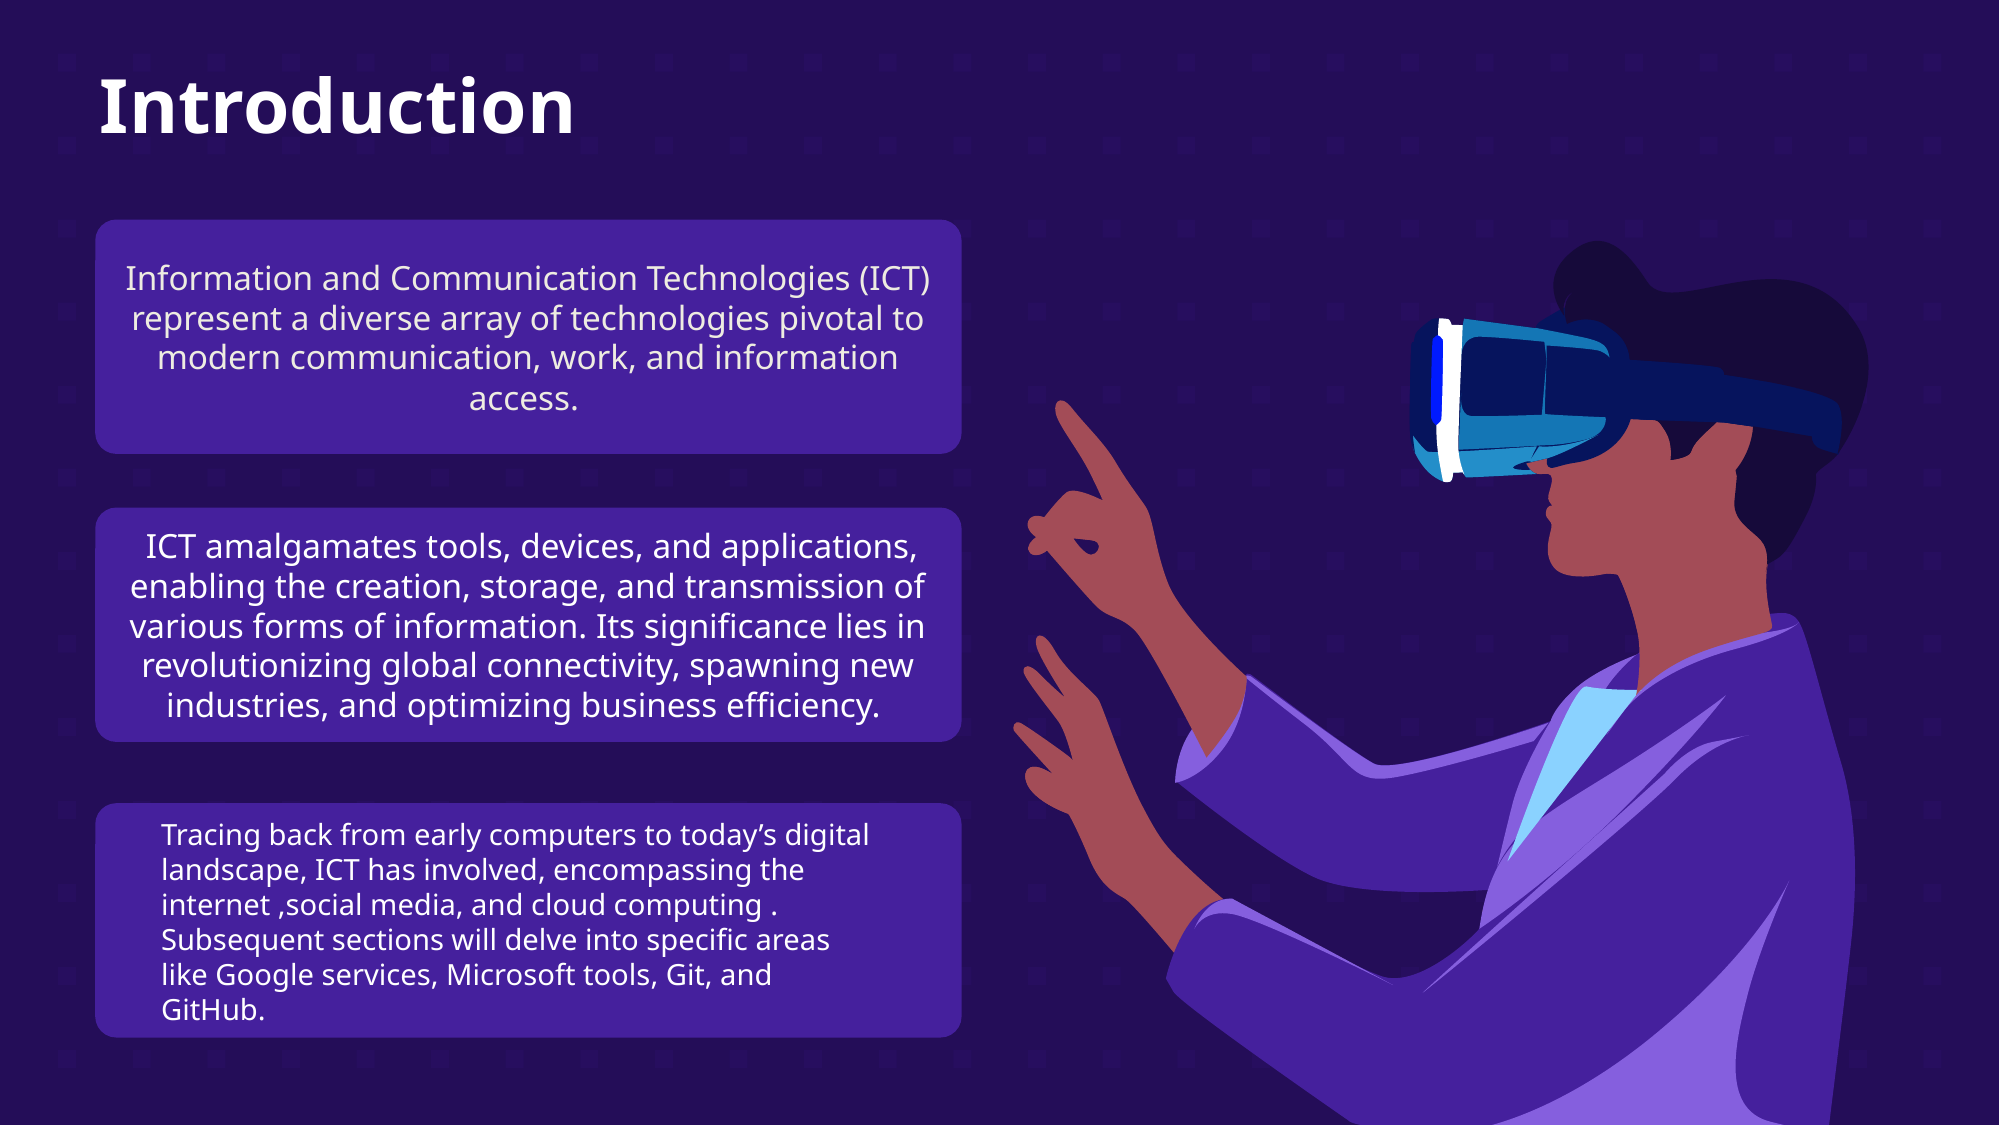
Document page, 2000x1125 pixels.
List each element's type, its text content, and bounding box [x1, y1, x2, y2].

text_box Tracing back from early computers to today’s digital landscape, ICT has involved, encompassing the internet ,social media, and cloud computing . Subsequent sections will delve into specific areas like Google services, Microsoft tools, Git, and GitHub. [161, 816, 874, 1027]
text_box [93, 801, 964, 1040]
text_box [1013, 240, 1869, 1125]
title Introduction [99, 45, 1900, 162]
text_box Information and Communication Technologies (ICT) represent a diverse array of technologies pivotal to modern communication, work, and information access. [93, 217, 964, 456]
text_box ICT amalgamates tools, devices, and applications, enabling the creation, storage, and transmission of various forms of information. Its significance lies in revolutionizing global connectivity, spawning new industries, and optimizing business efficiency. [93, 505, 964, 745]
